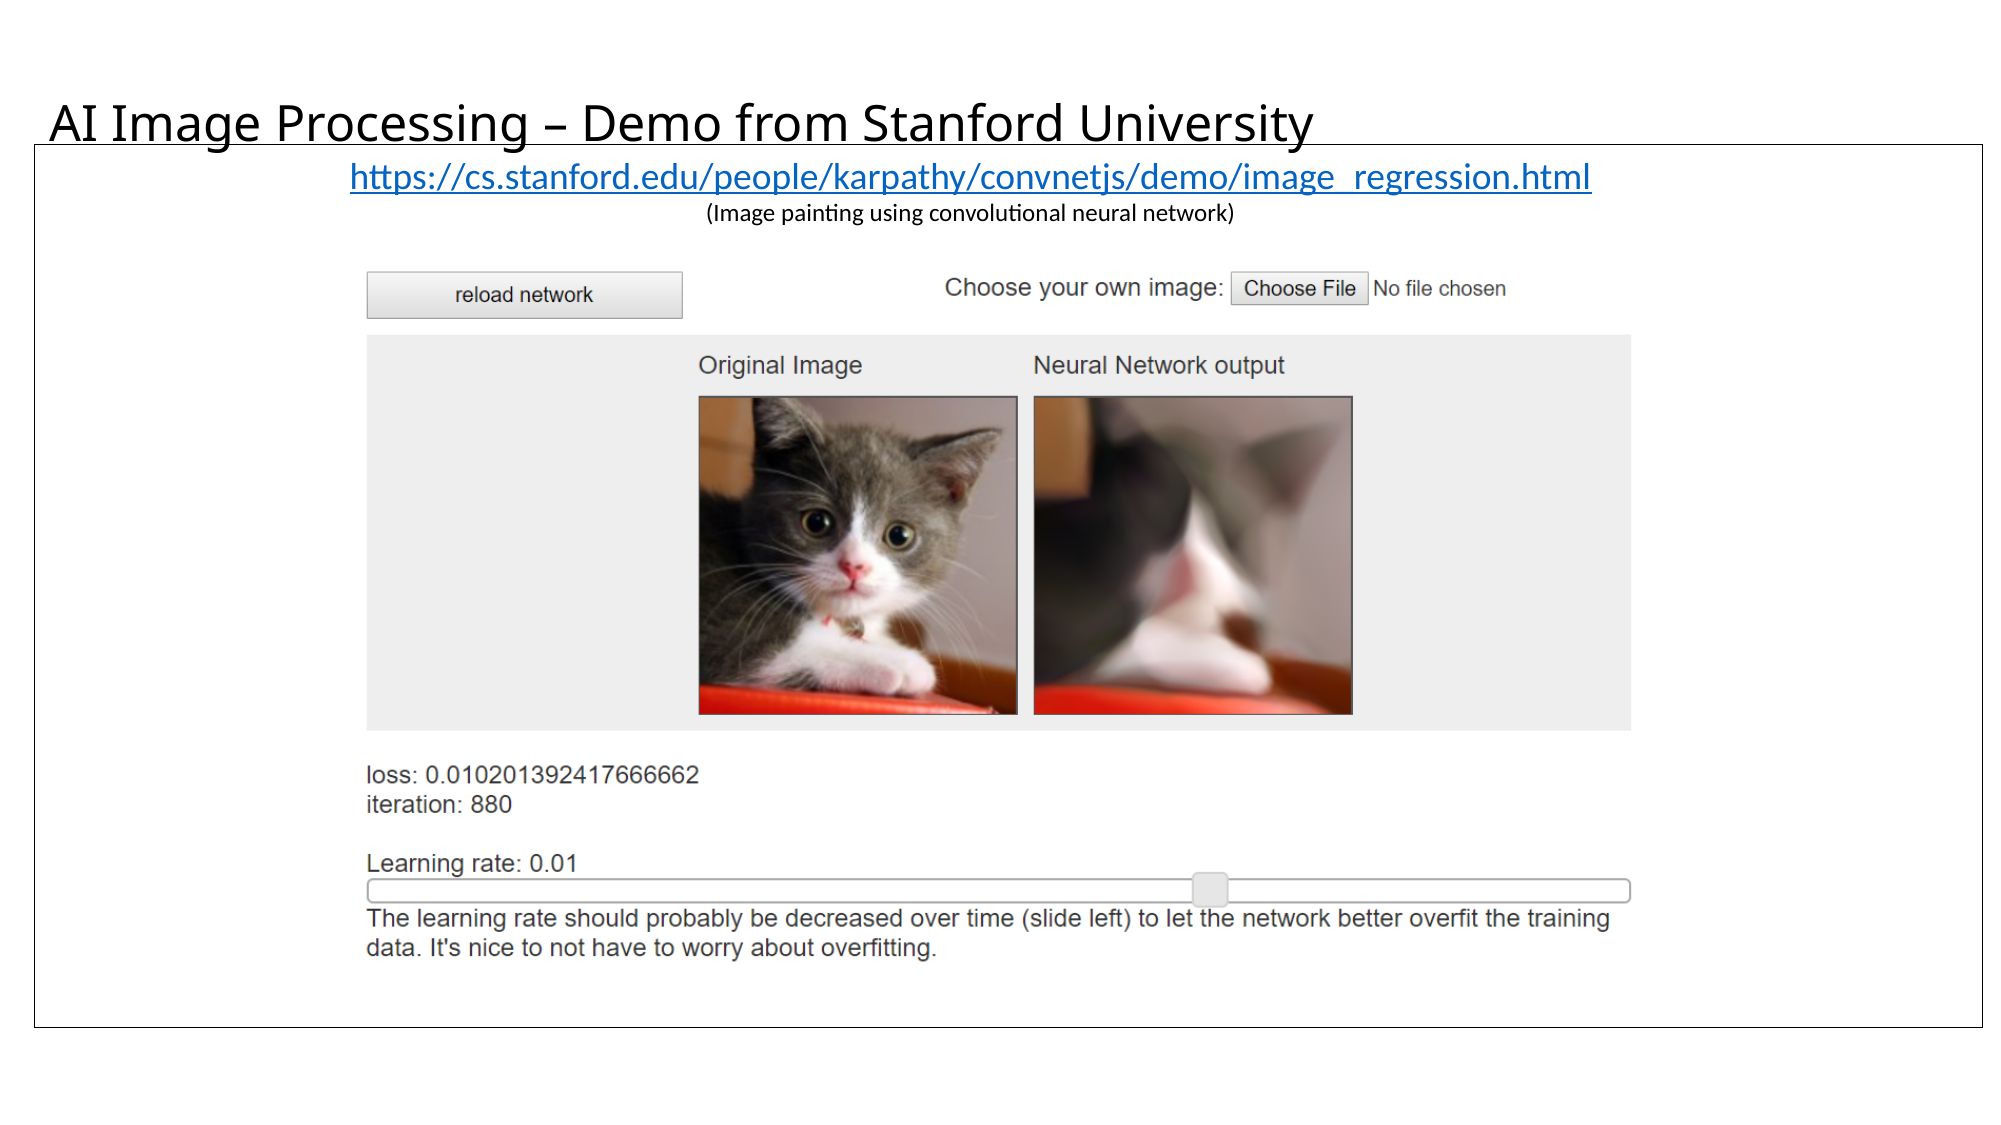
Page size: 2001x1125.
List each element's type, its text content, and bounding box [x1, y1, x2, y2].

text_box https://cs.stanford.edu/people/karpathy/convnetjs/demo/image_regression.html (Image painting using convolutional neural network) [334, 144, 1608, 234]
picture [352, 260, 1647, 973]
title AI Image Processing – Demo from Stanford University [34, 82, 1733, 144]
text_box [34, 144, 1983, 1028]
